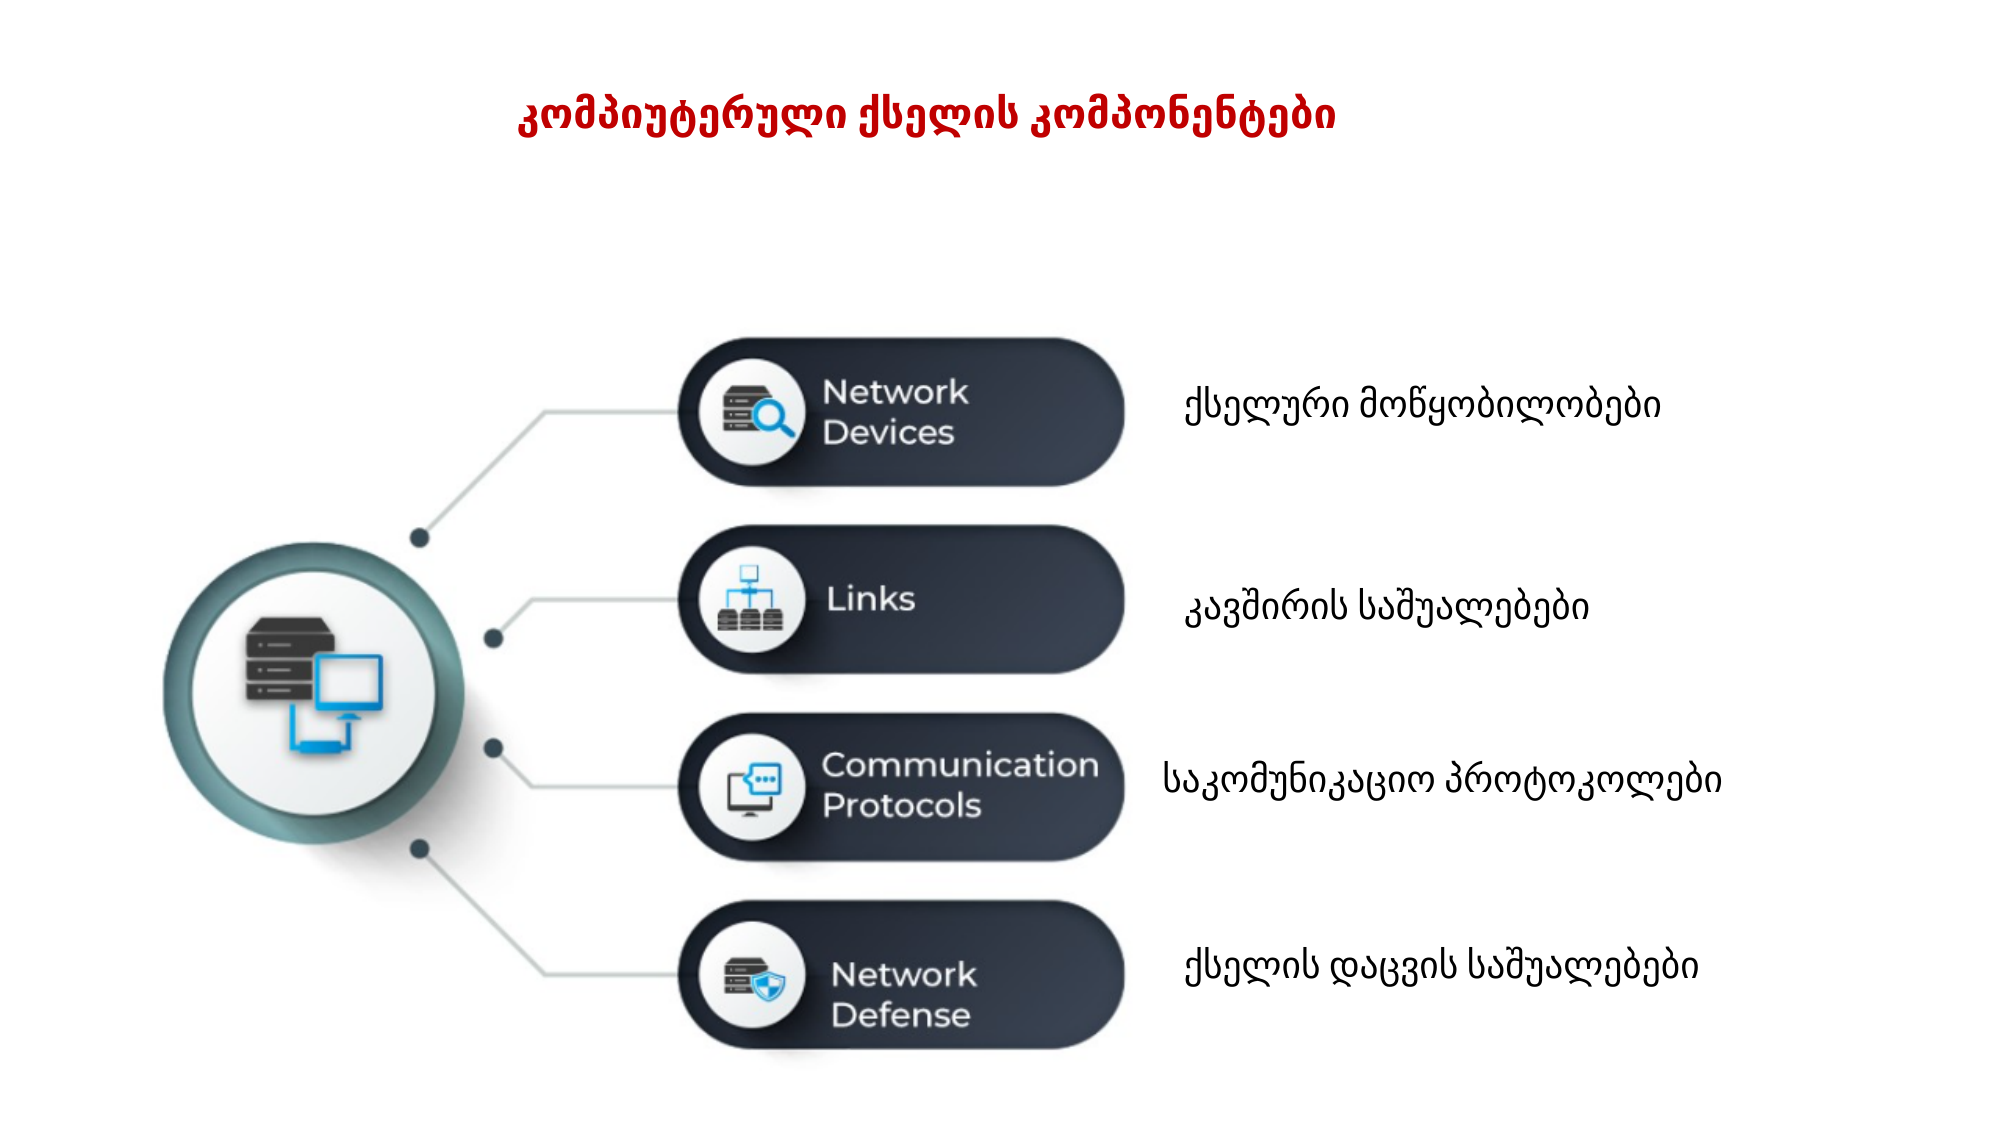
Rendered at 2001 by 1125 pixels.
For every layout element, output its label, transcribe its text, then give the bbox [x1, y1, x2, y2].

text_box ქსელური მოწყობილობები [1170, 372, 1854, 433]
picture [104, 301, 1170, 1083]
text_box საკომუნიკაციო პროტოკოლები [1170, 747, 1832, 808]
text_box კავშირის საშუალებები [1170, 574, 1854, 635]
text_box ქსელის დაცვის საშუალებები [1170, 933, 1854, 994]
text_box კომპიუტერული ქსელის კომპონენტები [501, 79, 1353, 145]
